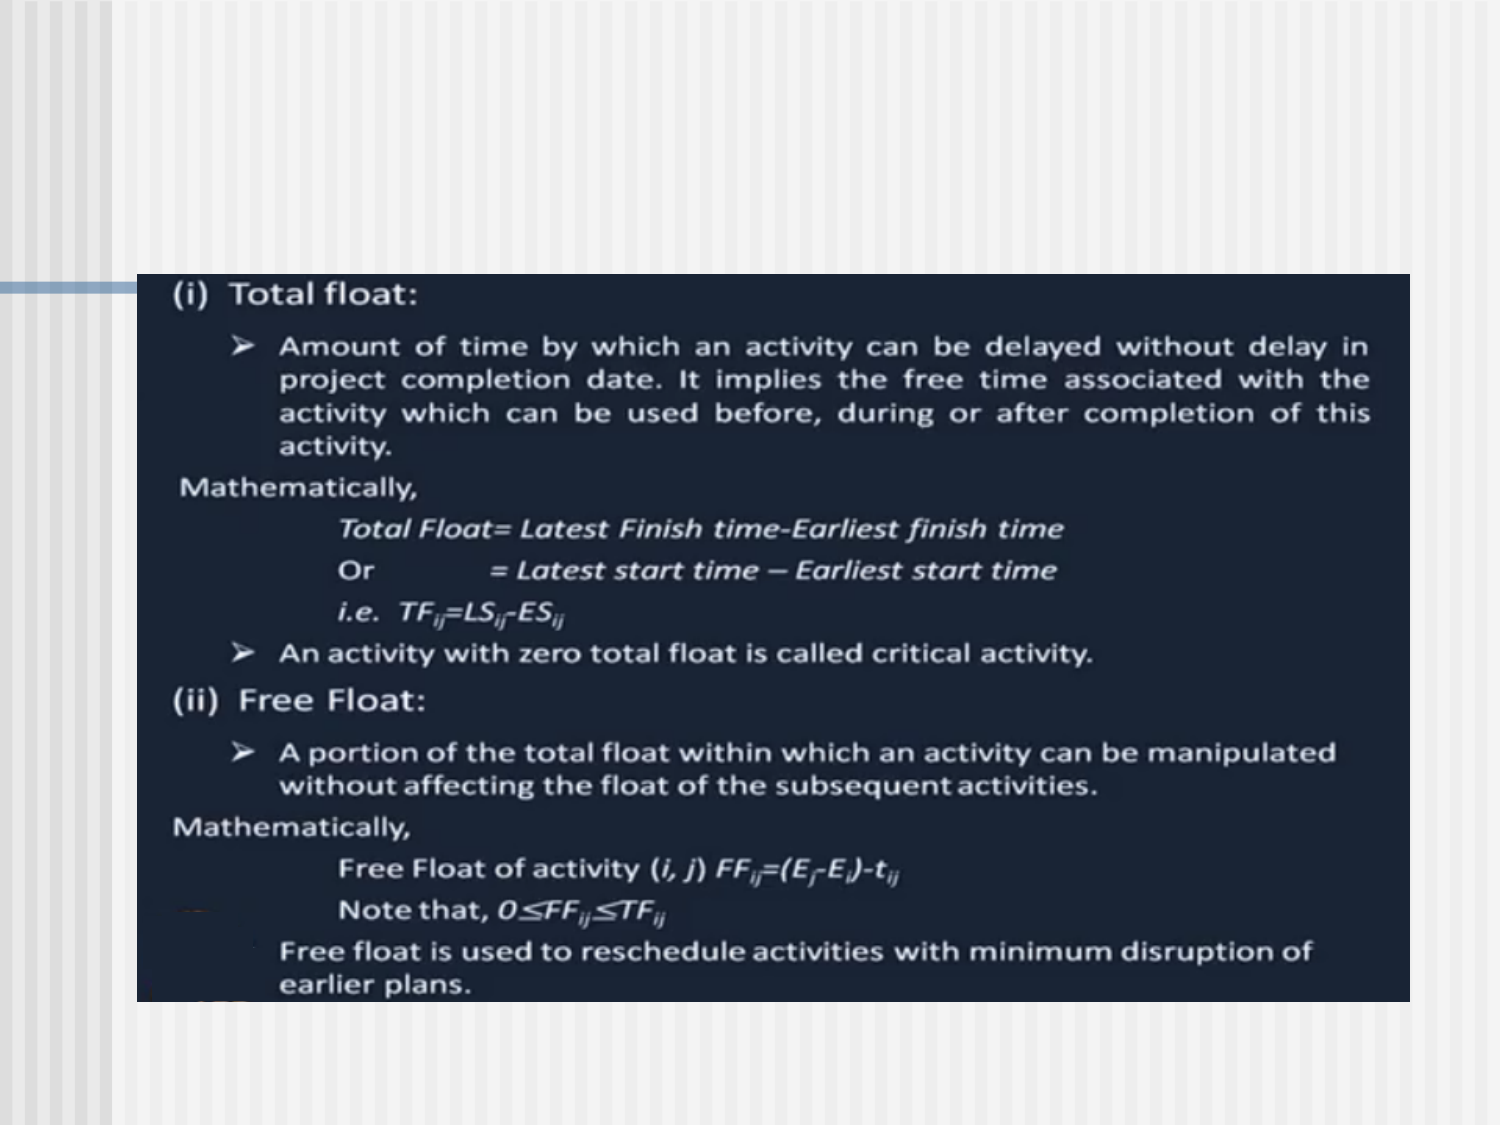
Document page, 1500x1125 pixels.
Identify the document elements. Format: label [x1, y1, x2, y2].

text_box [137, 274, 1410, 1002]
